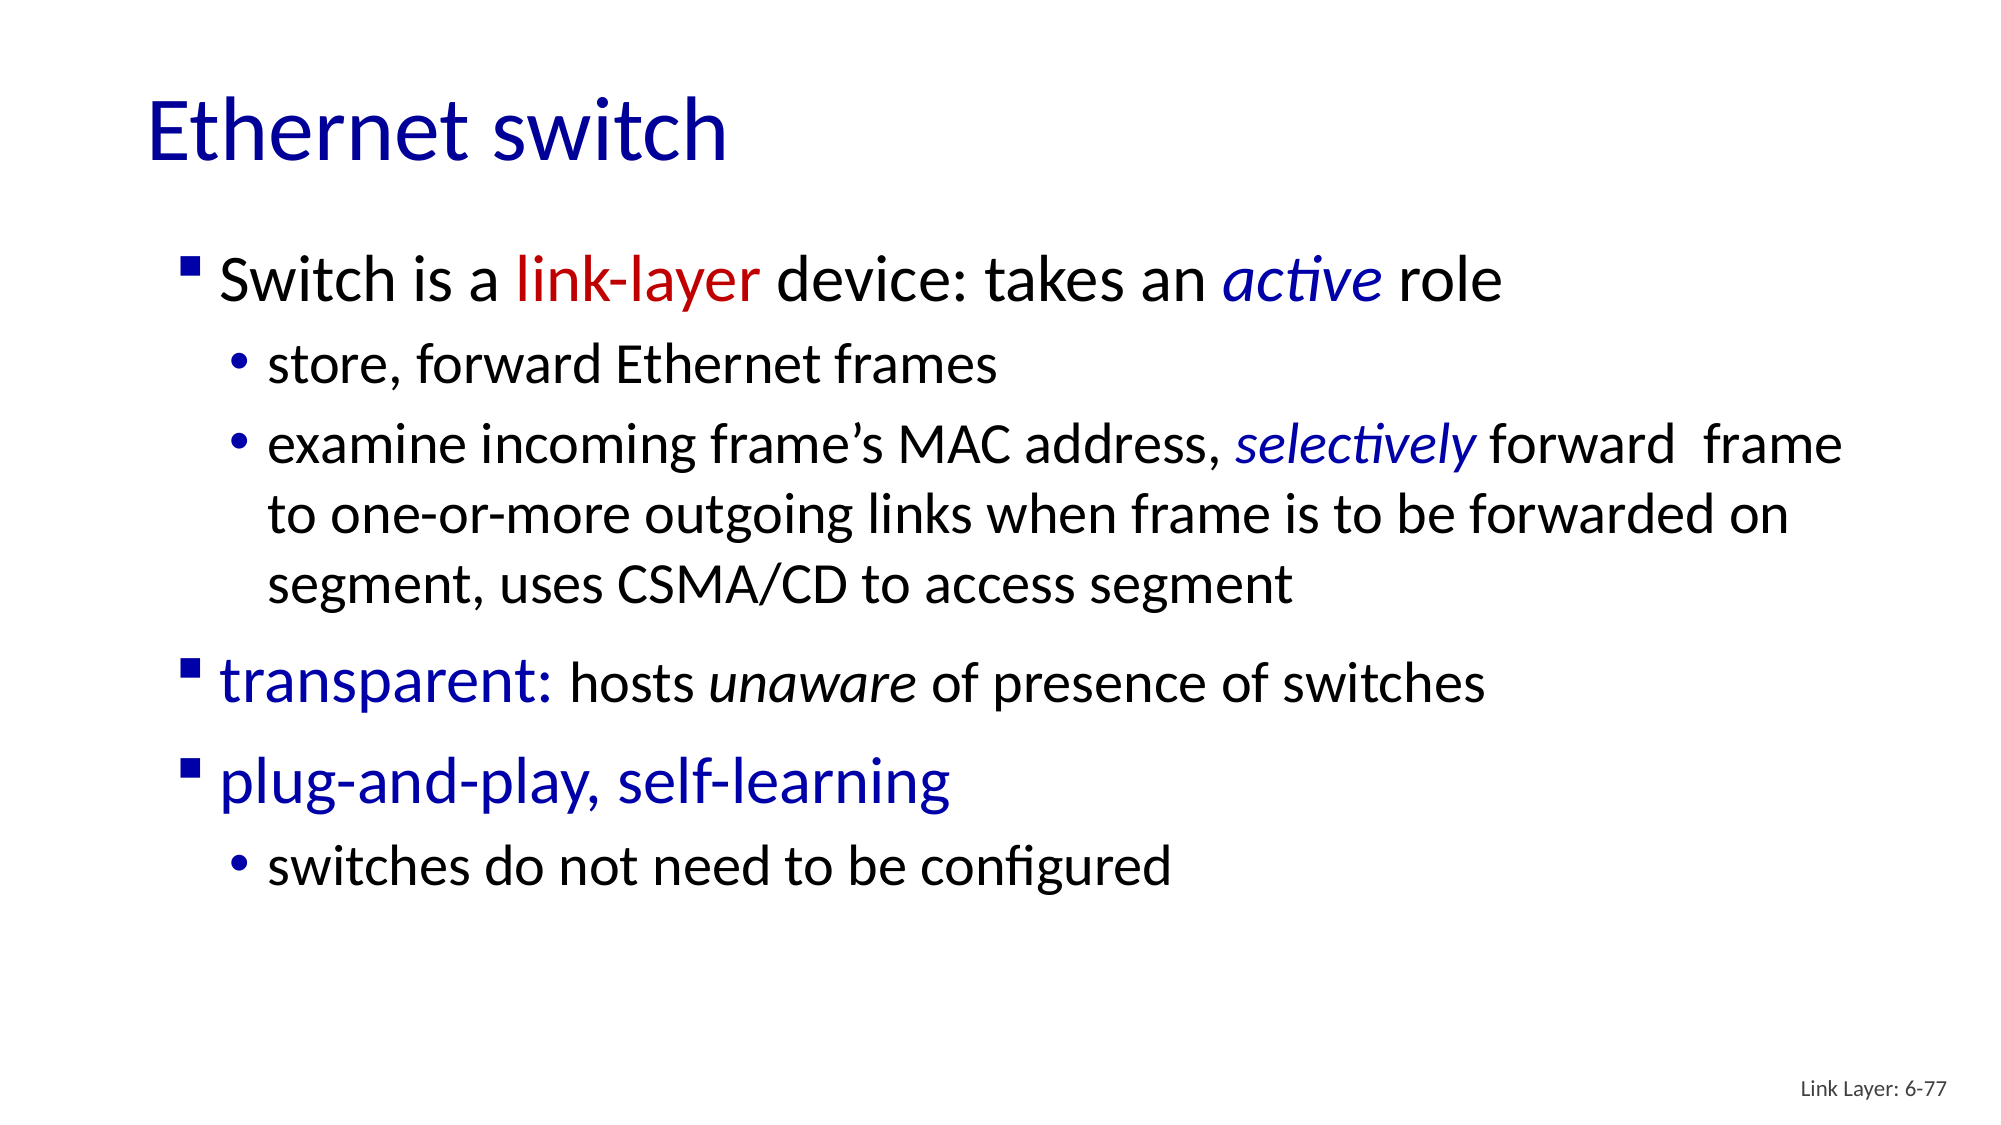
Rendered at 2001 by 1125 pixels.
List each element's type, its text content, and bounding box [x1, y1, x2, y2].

slide_number Link Layer: 6-77 [1512, 1056, 1963, 1117]
text_box Switch is a link-layer device: takes an active role store, forward Ethernet frames examine incoming frame’s MAC address, selectively forward frame to one-or-more outgoing links when frame is to be forwarded on segment, uses CSMA/CD to access segment transparent: hosts unaware of presence of switches plug-and-play, self-learning switches do not need to be configured [138, 227, 1904, 1033]
title Ethernet switch [131, 57, 1857, 205]
